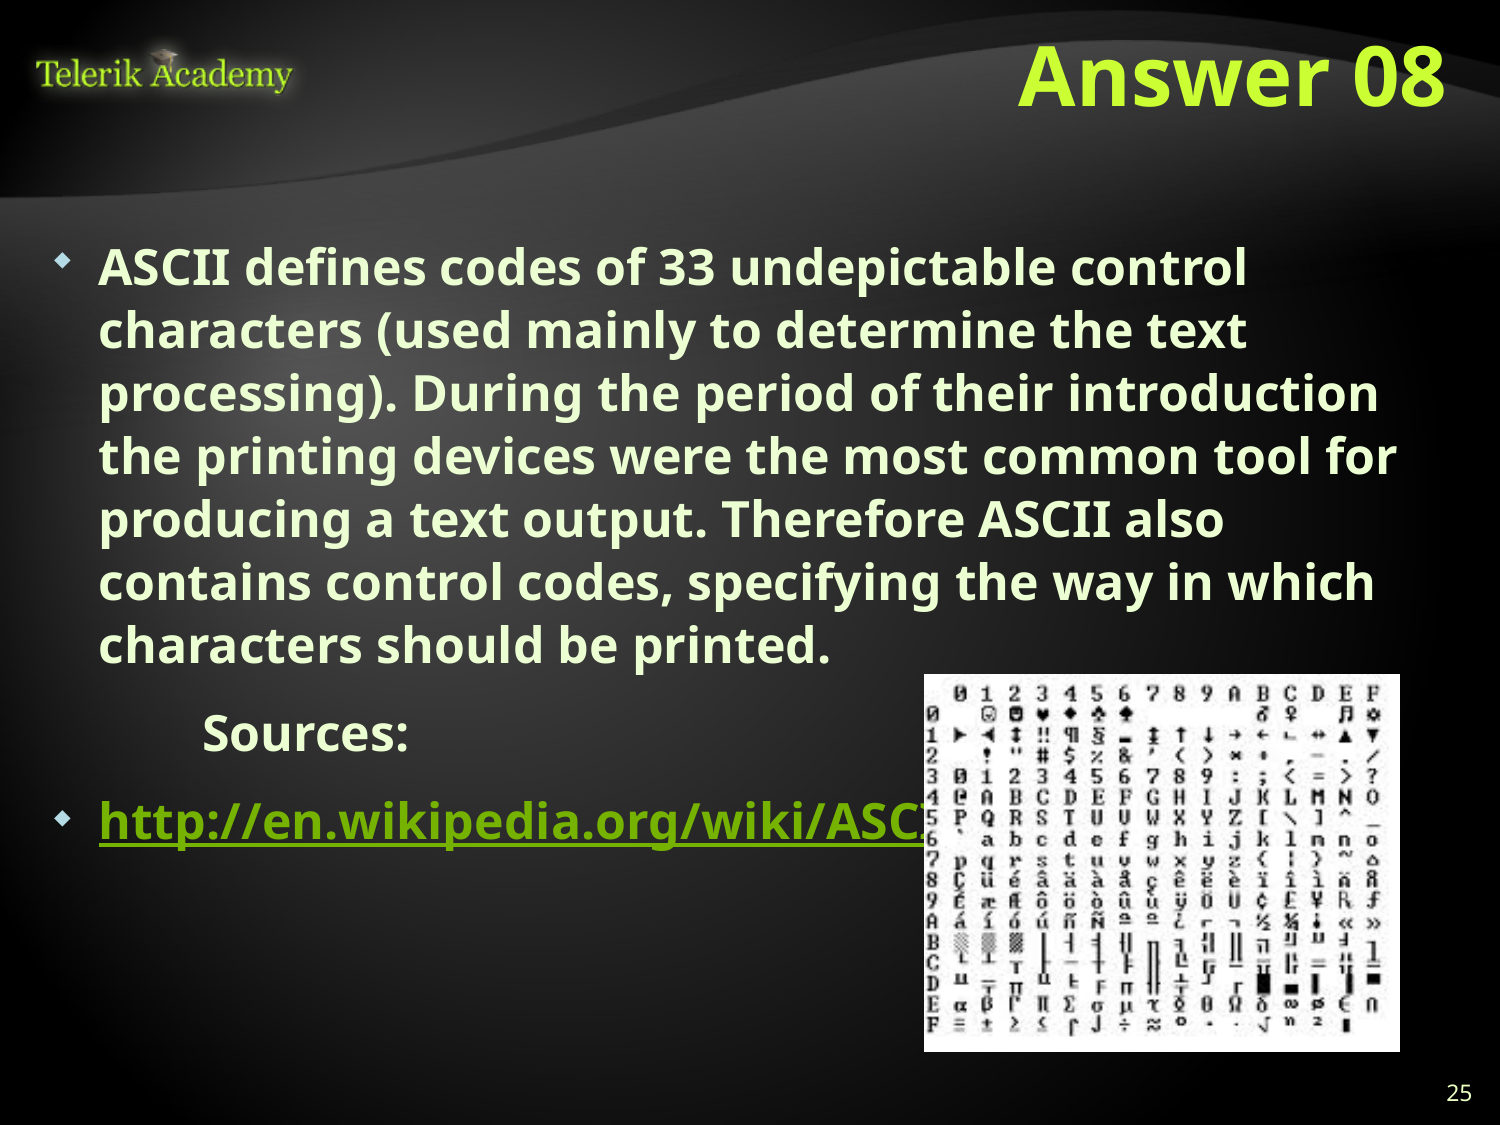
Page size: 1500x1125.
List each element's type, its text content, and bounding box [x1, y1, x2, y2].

slide_number 25 [1412, 1074, 1488, 1113]
picture [0, 0, 1500, 1125]
picture [924, 674, 1401, 1052]
list ASCII defines codes of 33 undepictable control characters (used mainly to determine the text processing). During the period of their introduction the printing devices were the most common tool for producing a text output. Therefore ASCII also contains control codes, specifying the way in which characters should be printed. Sources: http://en.wikipedia.org/wiki/ASCII [37, 224, 1463, 1125]
title Answer 08 [300, 12, 1463, 150]
